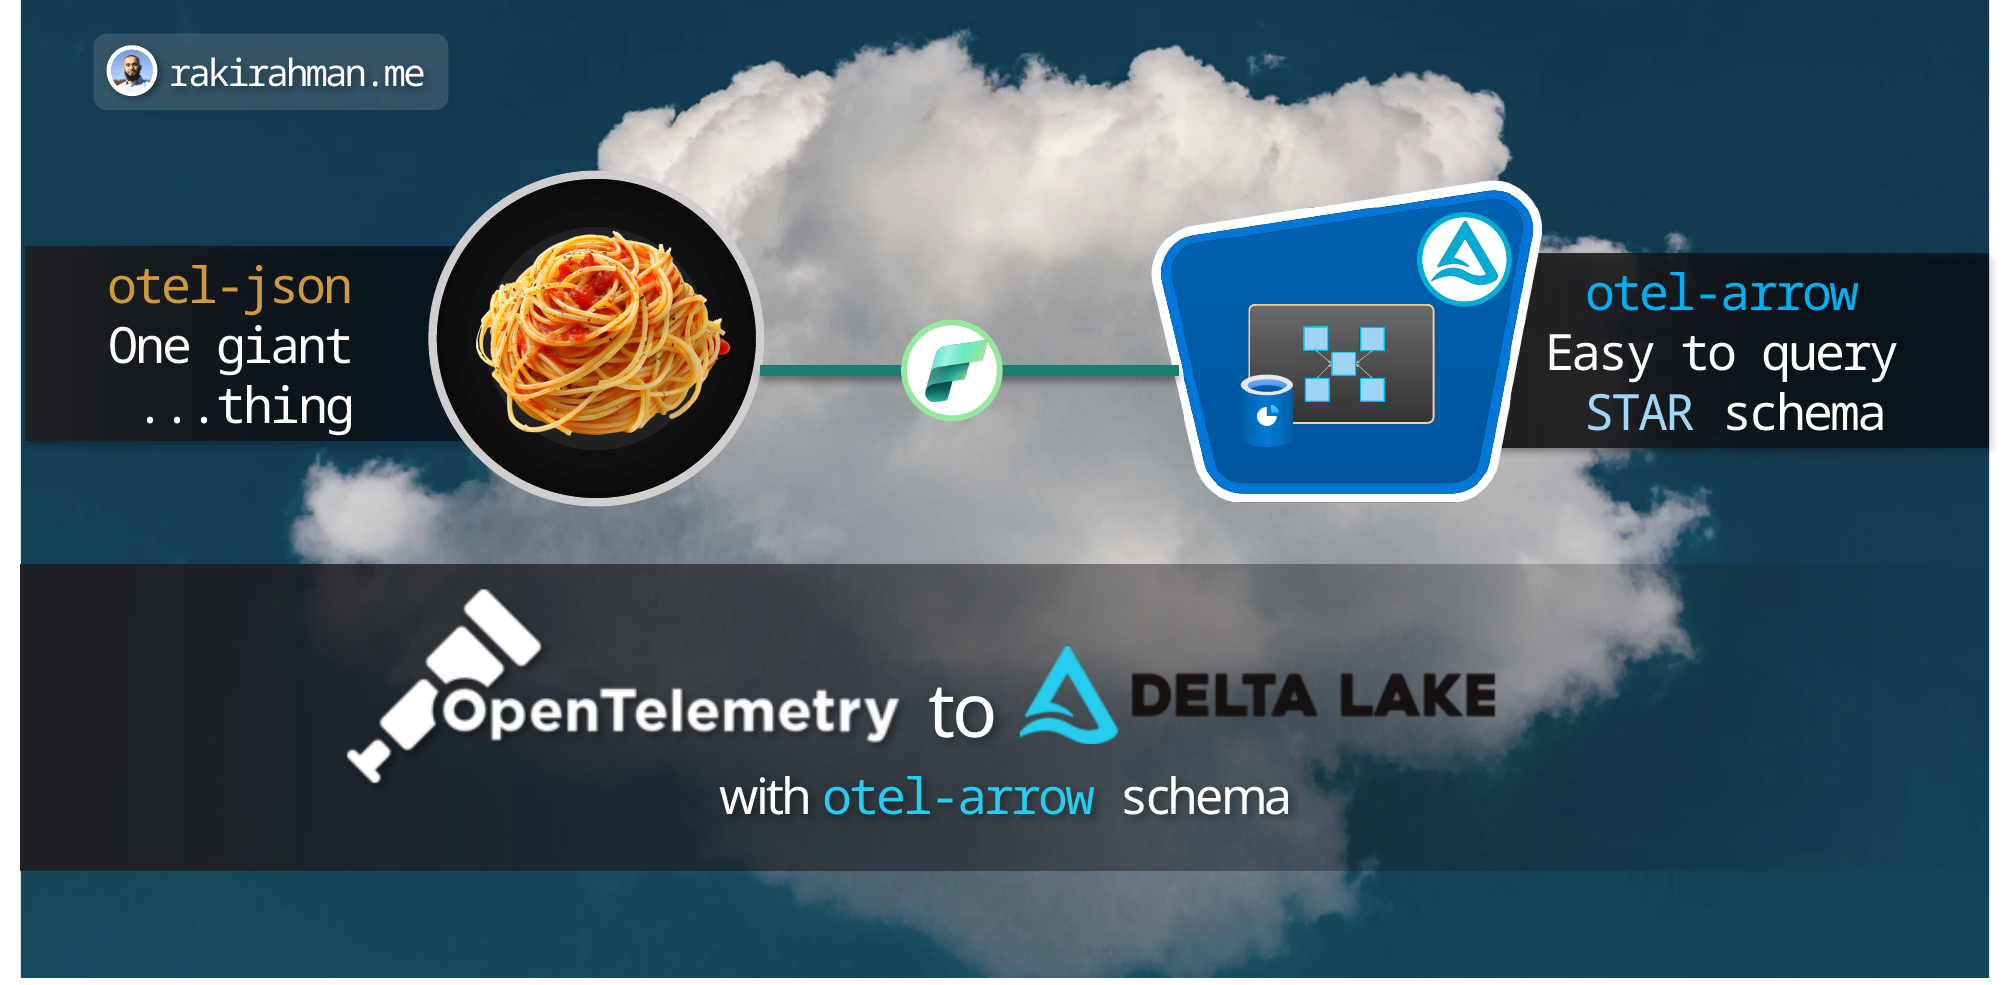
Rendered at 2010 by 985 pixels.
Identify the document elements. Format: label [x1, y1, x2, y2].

text_box [20, 0, 1990, 978]
